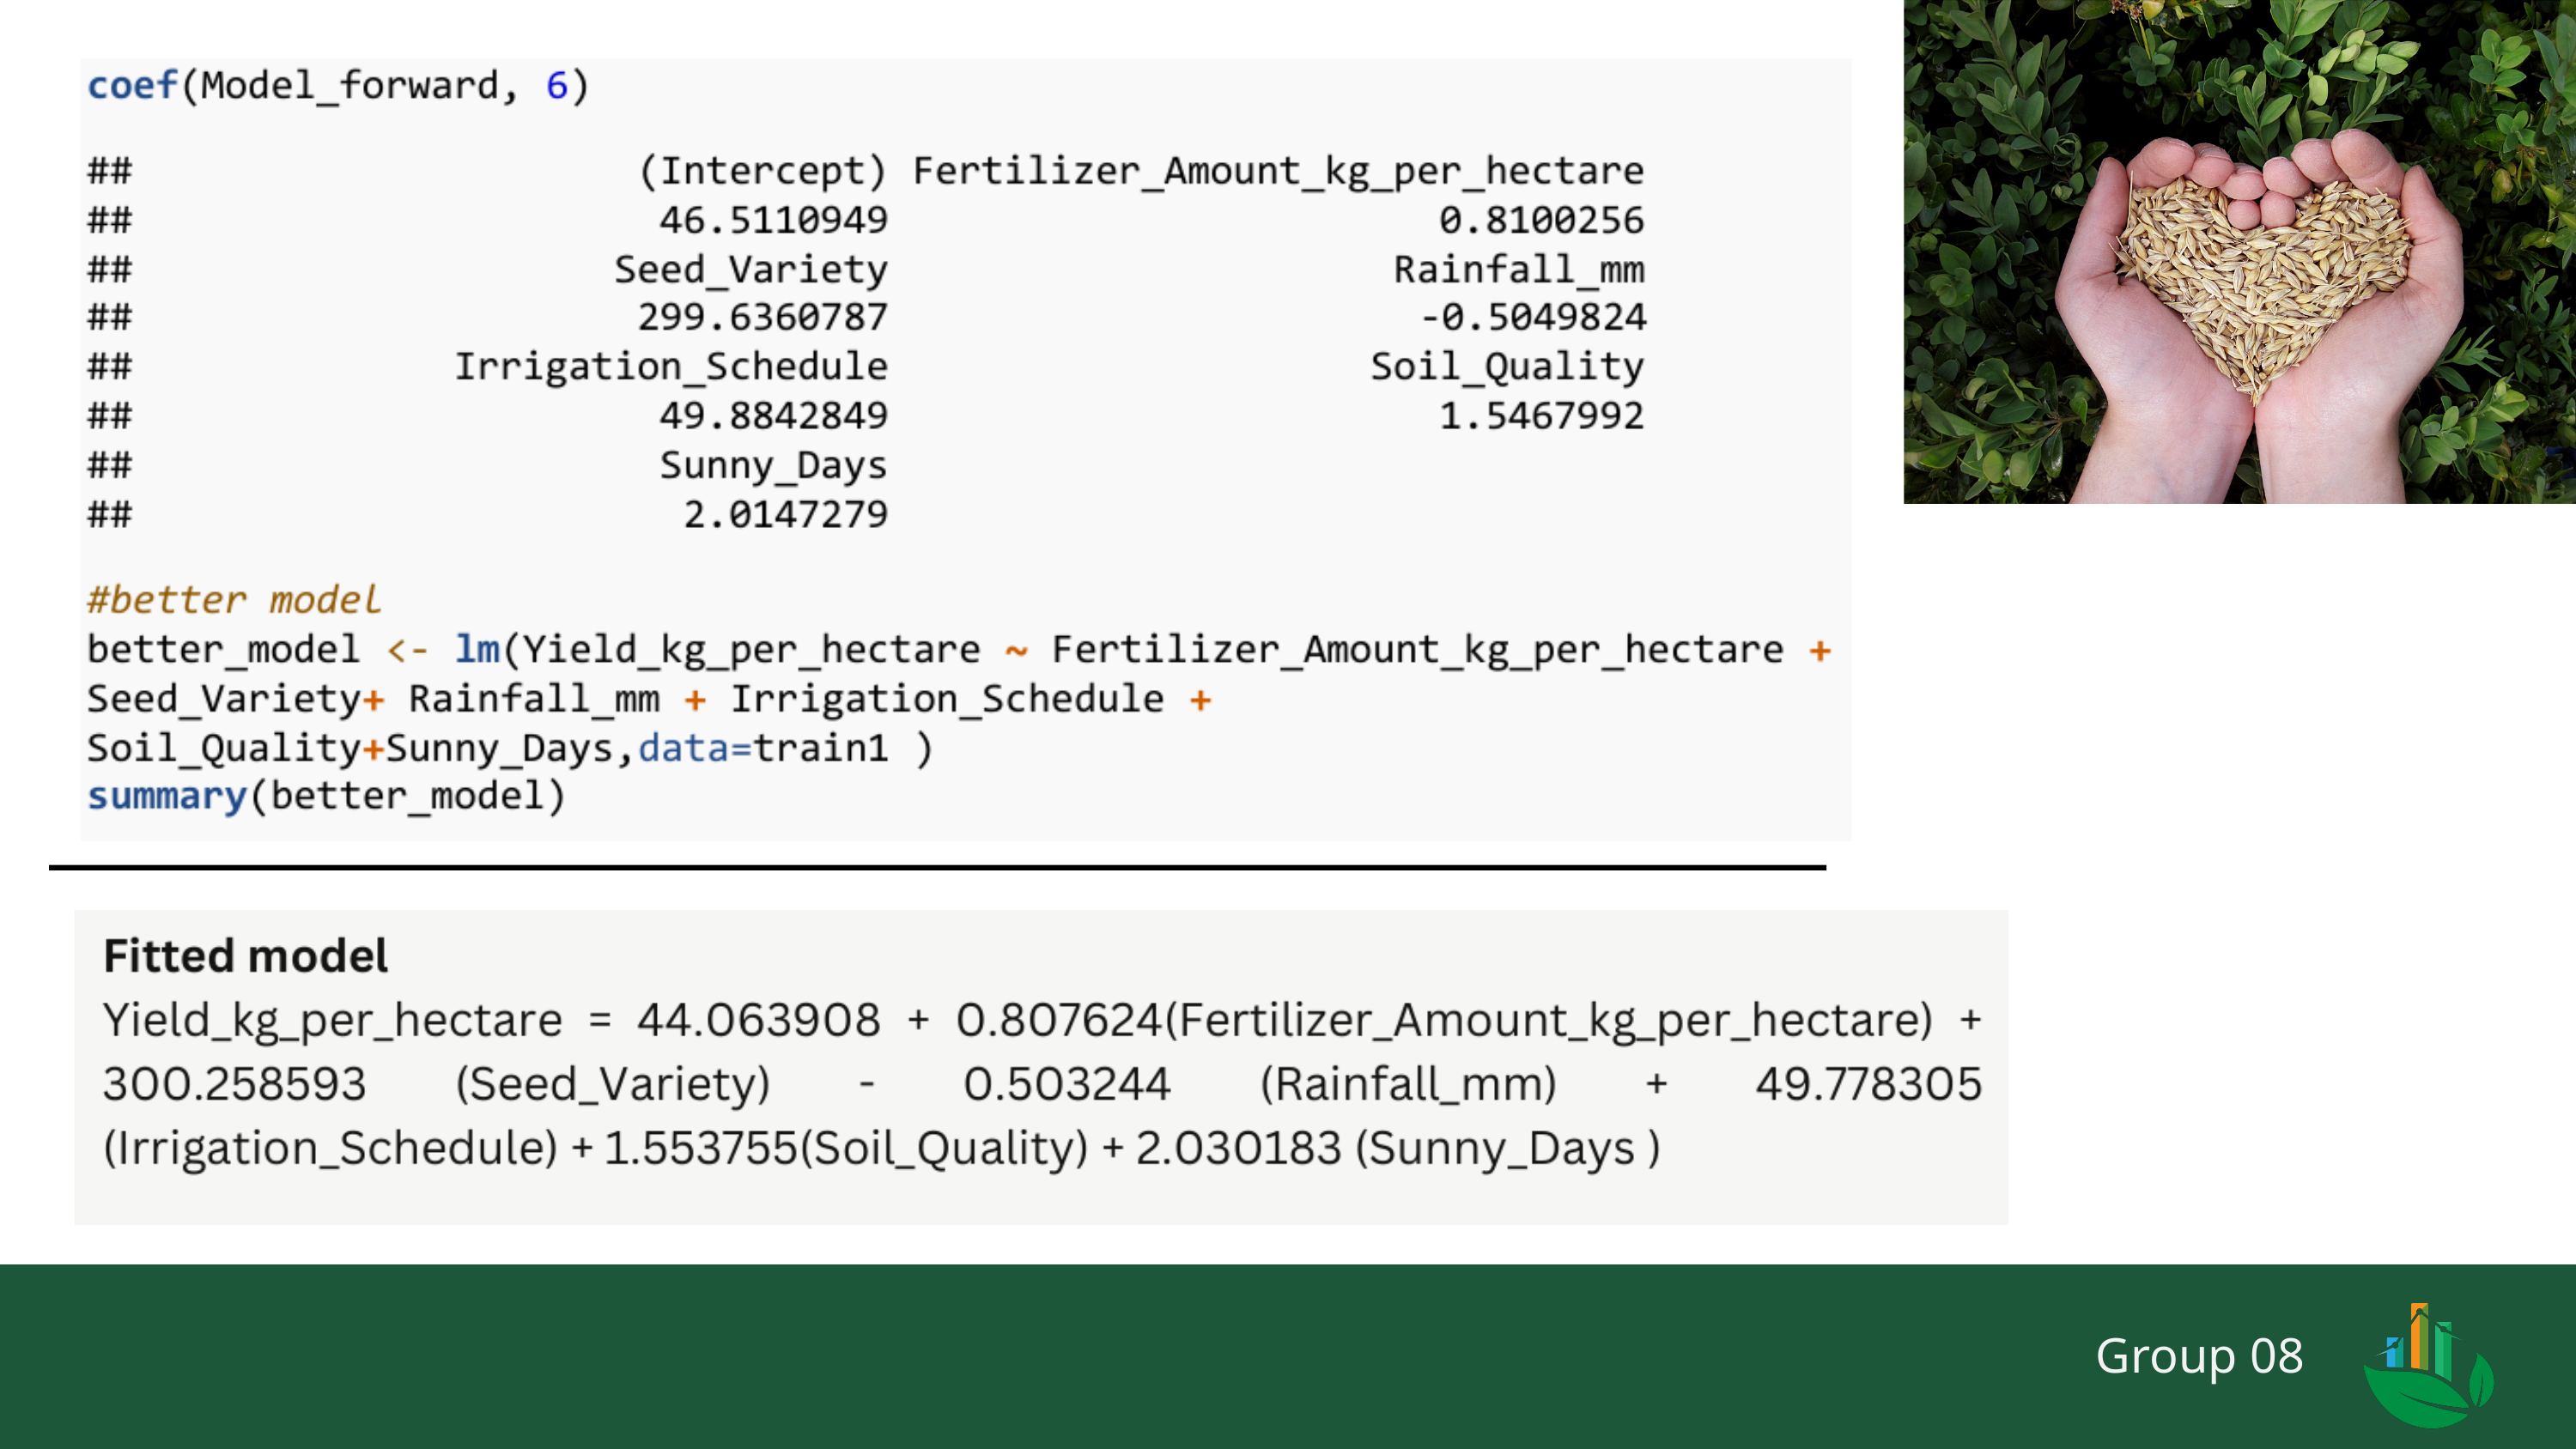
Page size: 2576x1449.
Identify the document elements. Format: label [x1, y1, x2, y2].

text_box [74, 45, 1852, 841]
text_box [1904, 0, 2576, 504]
text_box [0, 1264, 2576, 1449]
text_box [74, 910, 2008, 1225]
